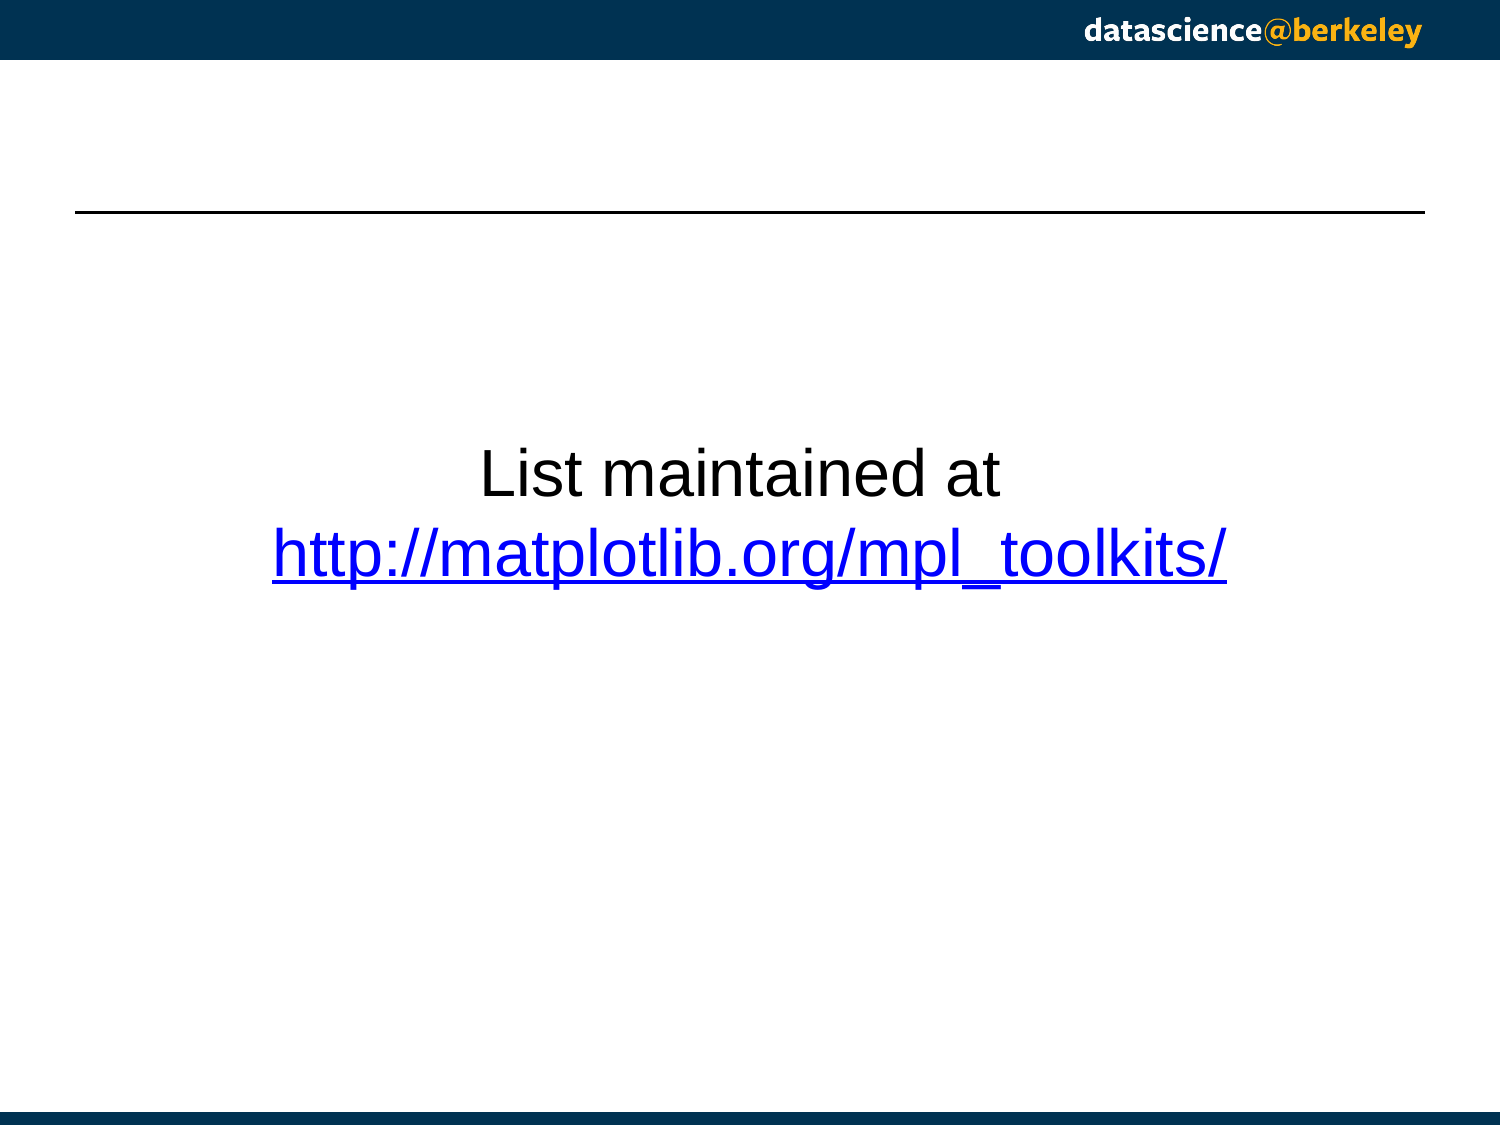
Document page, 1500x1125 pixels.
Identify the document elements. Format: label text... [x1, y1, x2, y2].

list List maintained at http://matplotlib.org/mpl_toolkits/ [75, 262, 1425, 1005]
picture [1079, 10, 1431, 52]
